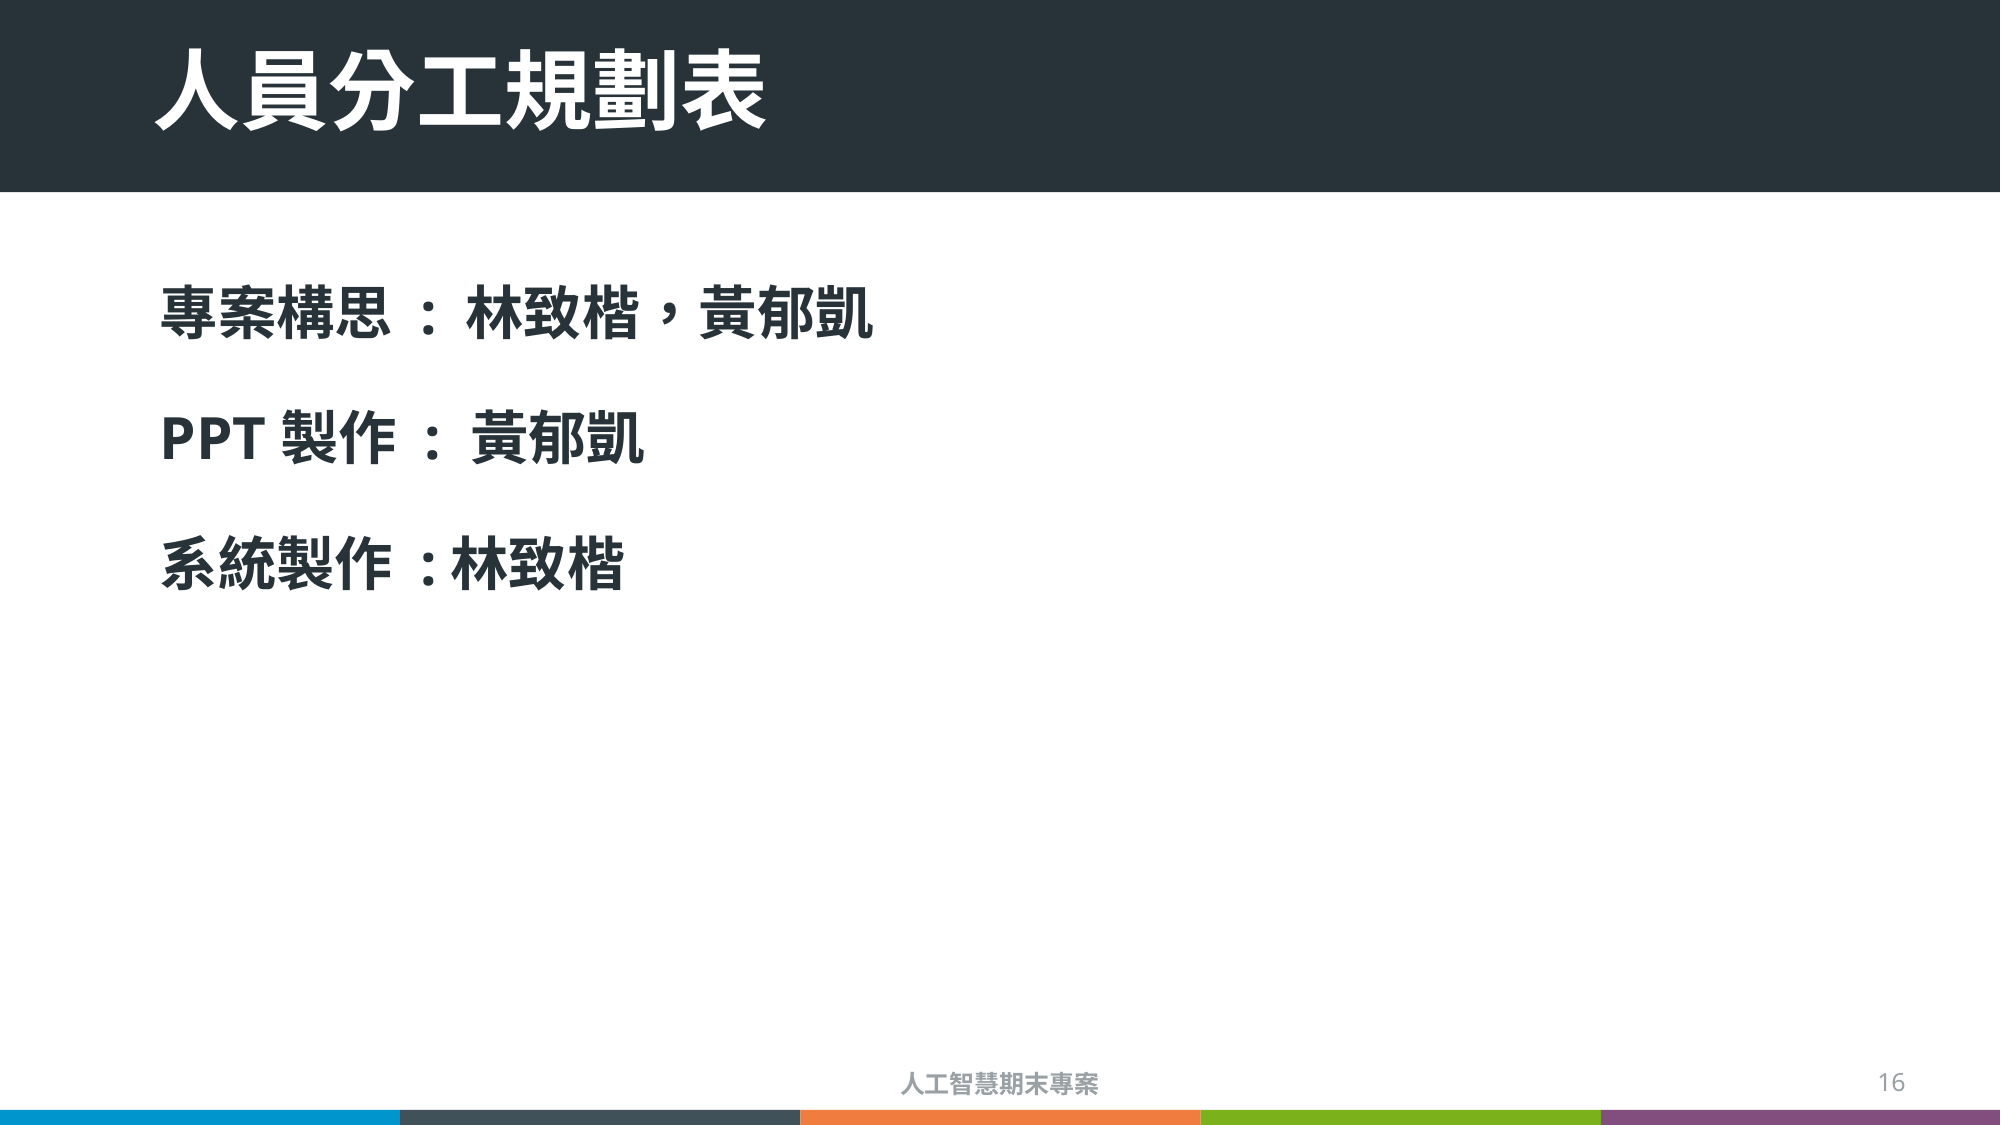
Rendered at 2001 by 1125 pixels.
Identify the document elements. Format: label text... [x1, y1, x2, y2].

list 專案構思 : 林致楷，黃郁凱 PPT製作 : 黃郁凱 系統製作 :林致楷 [137, 233, 1863, 1014]
footer 人工智慧期末專案 [662, 1060, 1338, 1107]
slide_number 16 [1470, 1060, 1921, 1107]
title 人員分工規劃表 [137, 40, 1863, 151]
